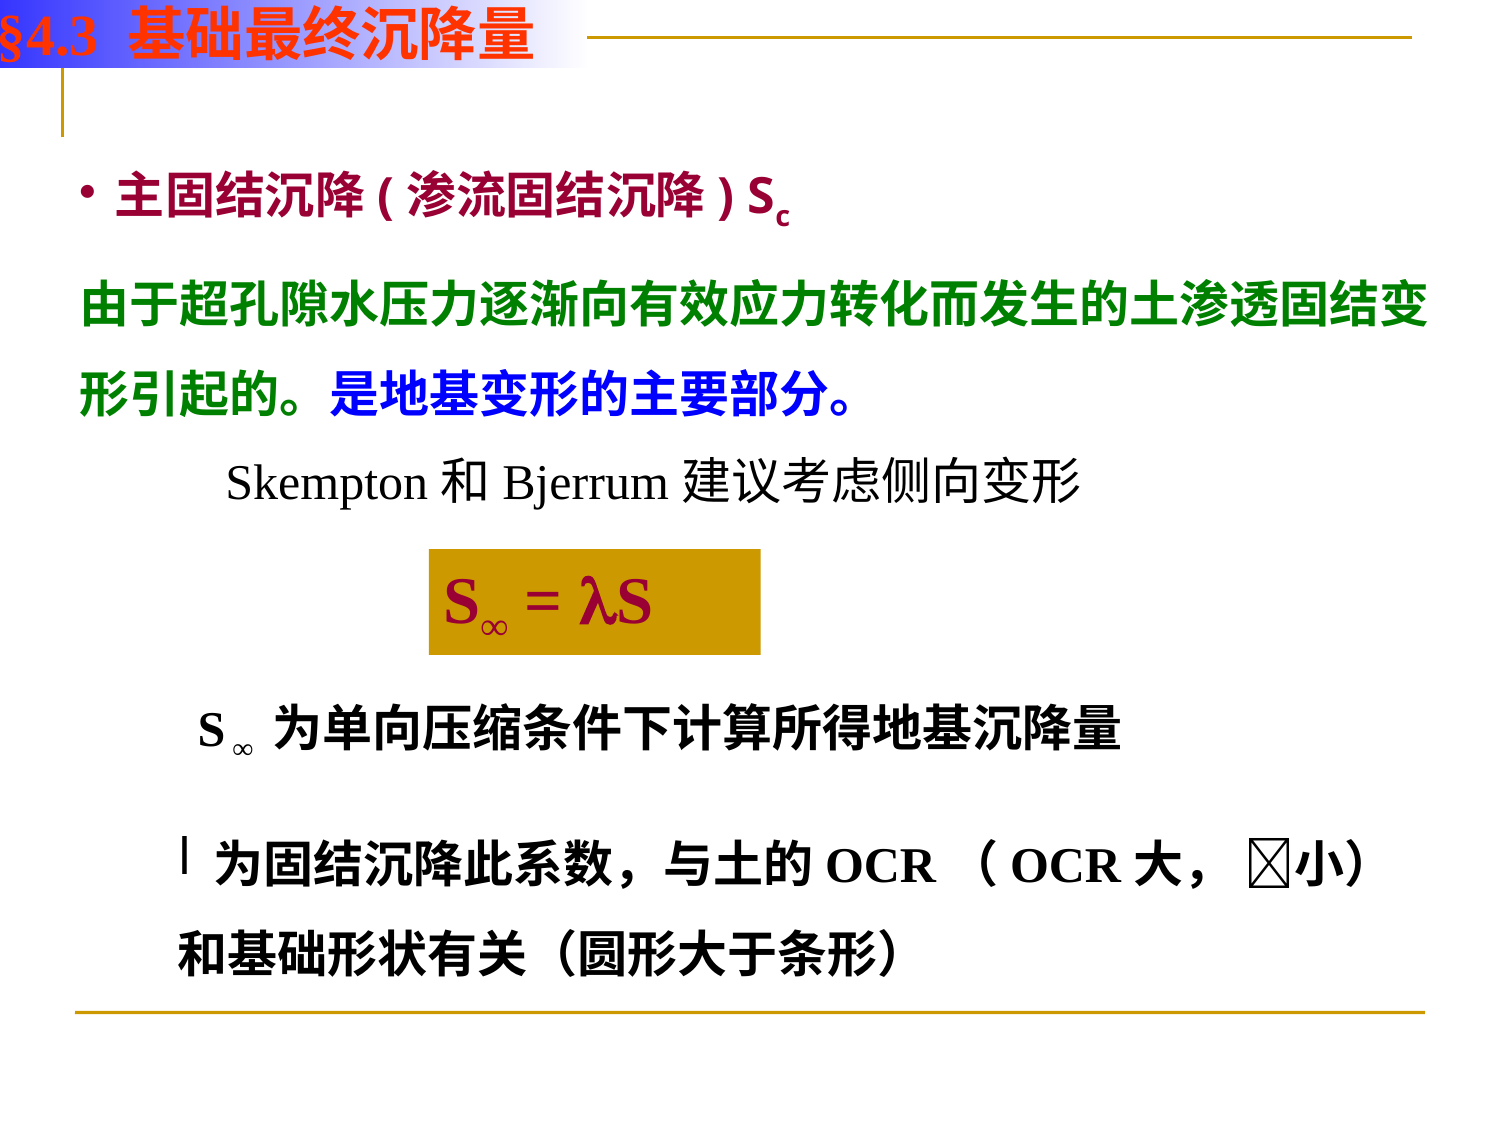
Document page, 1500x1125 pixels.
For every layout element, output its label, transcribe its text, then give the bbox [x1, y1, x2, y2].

text_box S∞ = S [428, 549, 761, 655]
text_box 主固结沉降(渗流固结沉降) Sc 由于超孔隙水压力逐渐向有效应力转化而发生的土渗透固结变形引起的。是地基变形的主要部分。 [64, 122, 1459, 430]
text_box 为固结沉降此系数，与土的OCR（OCR大， 小） 和基础形状有关（圆形大于条形） [162, 795, 1434, 991]
text_box Skempton和Bjerrum建议考虑侧向变形 [210, 441, 1097, 517]
text_box §4.3 基础最终沉降量 [0, 0, 587, 68]
text_box S ∞ 为单向压缩条件下计算所得地基沉降量 [182, 688, 1253, 772]
